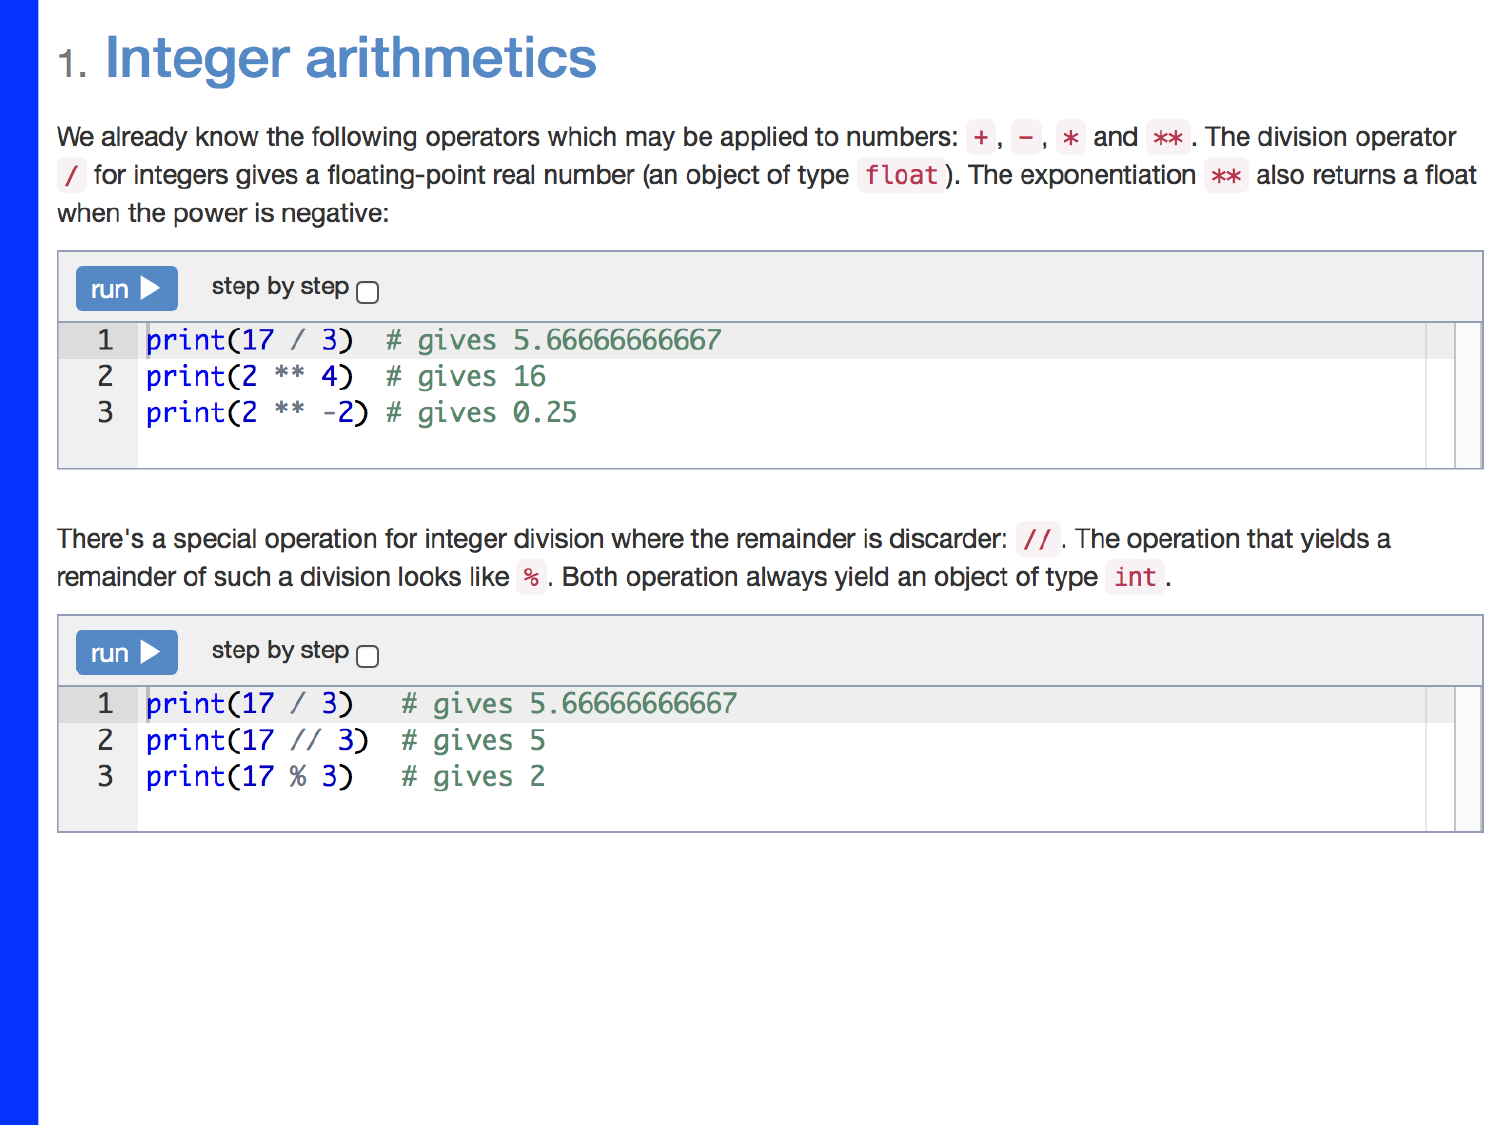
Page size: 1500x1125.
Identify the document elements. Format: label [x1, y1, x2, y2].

picture [39, 8, 1500, 872]
